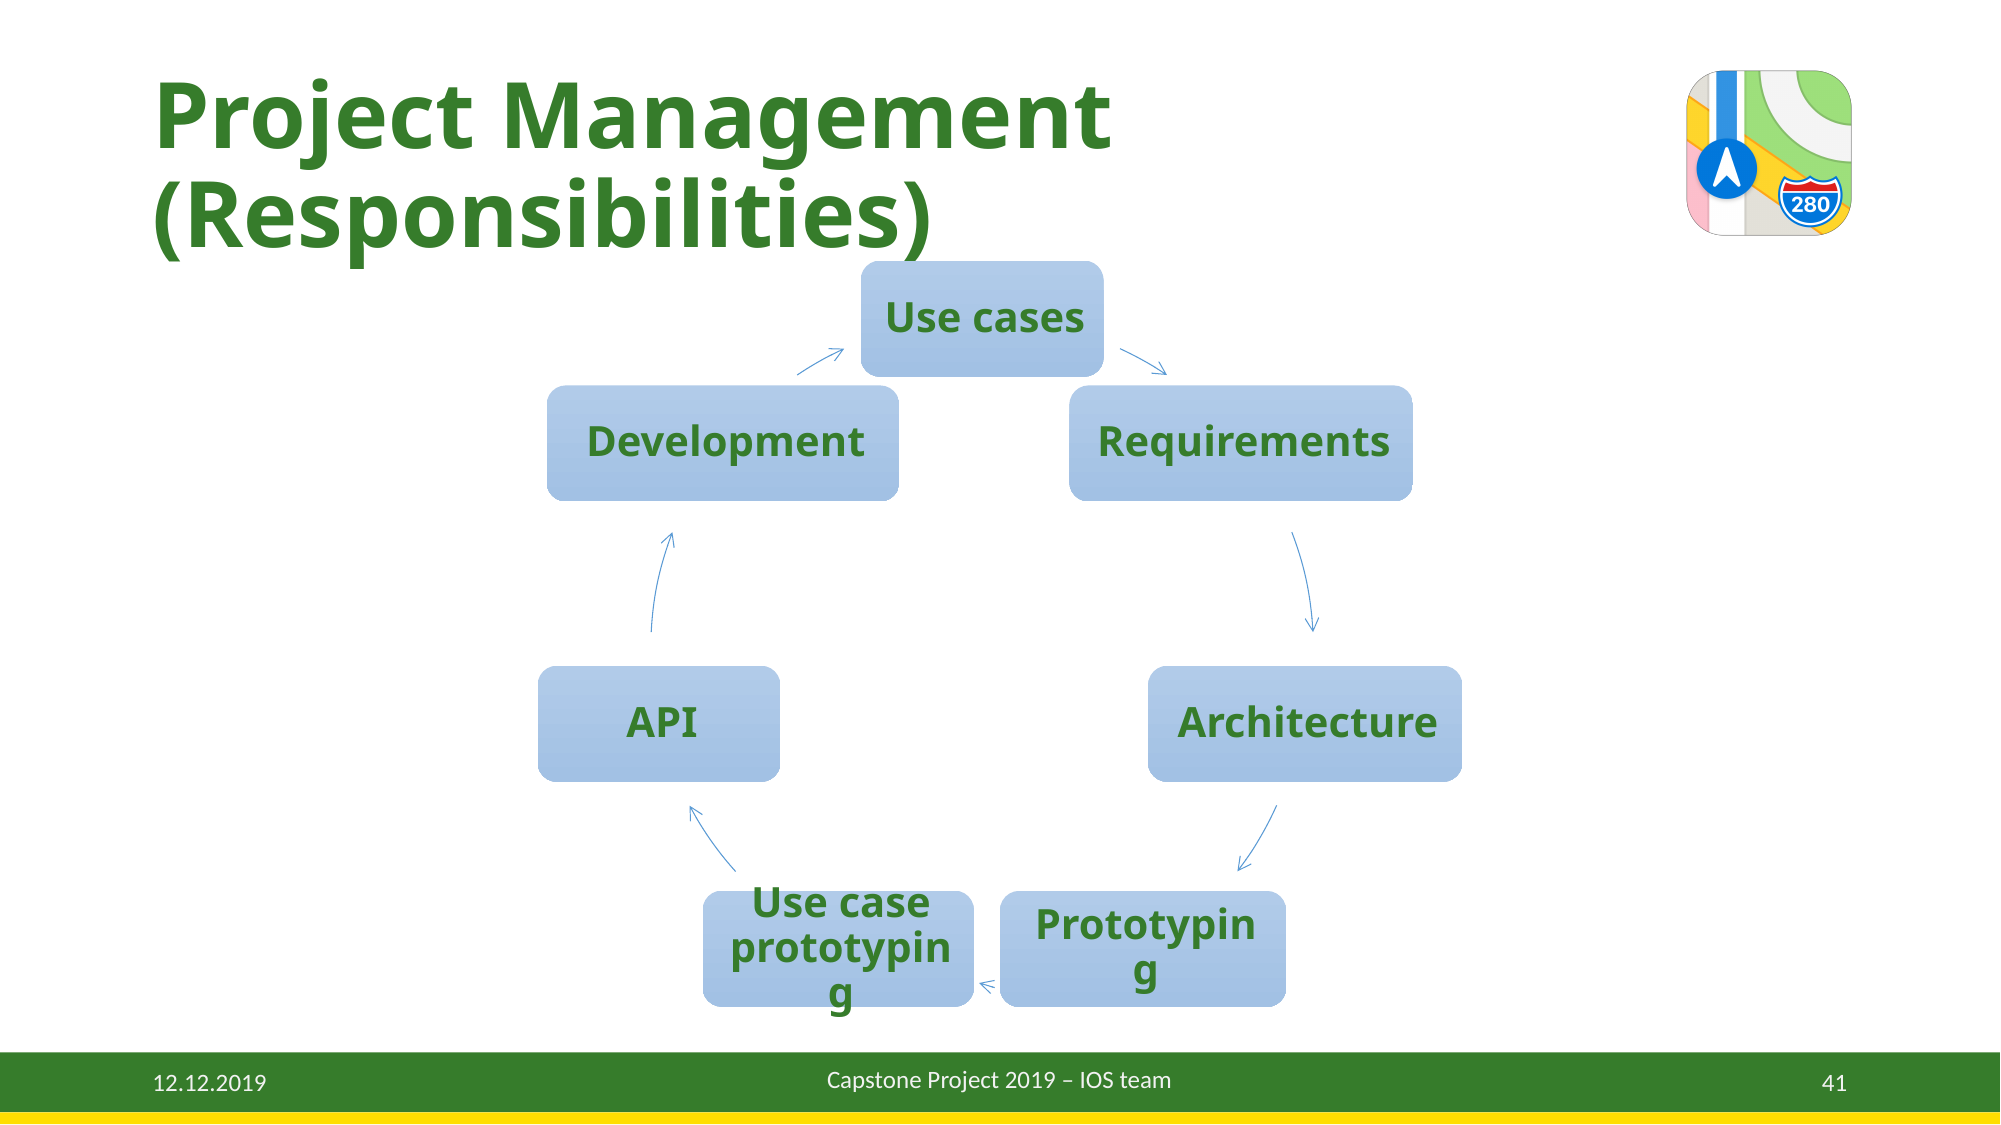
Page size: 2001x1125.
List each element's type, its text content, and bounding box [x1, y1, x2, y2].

text_box [0, 1051, 137, 1111]
title Project Management (Responsibilities) [137, 59, 1863, 260]
text_box [0, 1111, 2000, 1125]
footer Capstone Project 2019 – IOS team [662, 1048, 1338, 1109]
list [848, 1007, 1863, 1014]
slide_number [137, 1051, 588, 1112]
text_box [137, 260, 1863, 1007]
text_box [588, 1051, 1412, 1111]
picture [1675, 59, 1863, 247]
text_box [1863, 1051, 2000, 1111]
slide_number 41 [1412, 1051, 1863, 1112]
list [137, 1007, 844, 1014]
